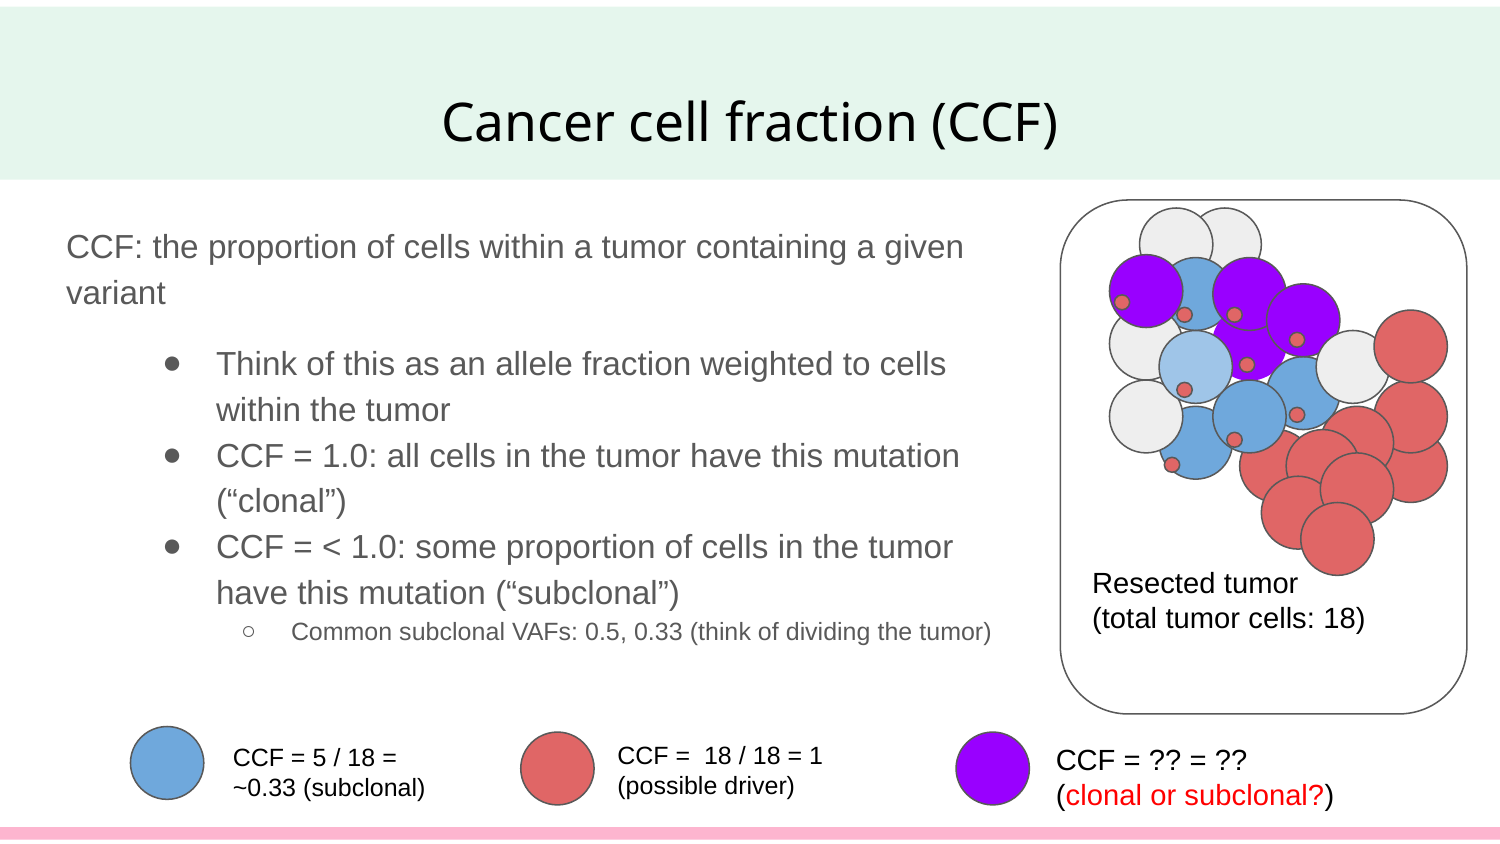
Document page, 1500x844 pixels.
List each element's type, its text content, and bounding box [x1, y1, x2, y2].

text_box [1226, 307, 1243, 323]
text_box [1160, 406, 1232, 480]
text_box [1289, 407, 1305, 423]
text_box [1374, 382, 1448, 453]
text_box [1176, 382, 1193, 398]
text_box [1316, 330, 1389, 404]
text_box [1109, 254, 1183, 328]
list CCF: the proportion of cells within a tumor containing a given variant Think of this as an allele fraction weighted to cells within the tumor CCF = 1.0: all cells in the tumor have this mutation (“clonal”) CCF = < 1.0: some proportion of cells in the tumor have this mutation (“subclonal”) Common subclonal VAFs: 0.5, 0.33 (think of dividing the tumor) [51, 204, 1029, 766]
text_box [1159, 330, 1233, 404]
text_box [1109, 380, 1183, 453]
text_box [1212, 257, 1286, 331]
text_box [956, 732, 1030, 805]
text_box [1239, 430, 1299, 500]
text_box [1139, 207, 1213, 265]
text_box [1164, 457, 1180, 473]
text_box [1114, 294, 1130, 310]
text_box [1320, 452, 1394, 523]
text_box [1201, 207, 1262, 268]
text_box [1176, 307, 1193, 323]
text_box [1173, 257, 1222, 330]
text_box [1323, 406, 1394, 465]
text_box [1109, 317, 1182, 381]
text_box [1266, 283, 1340, 357]
text_box [1214, 319, 1285, 380]
text_box [1374, 310, 1448, 383]
text_box [1300, 502, 1375, 549]
text_box [1212, 380, 1287, 453]
title Cancer cell fraction (CCF) [51, 72, 1449, 167]
text_box [520, 732, 595, 805]
text_box [1226, 432, 1243, 448]
text_box [1060, 199, 1467, 714]
text_box [1267, 357, 1339, 430]
text_box [130, 726, 204, 800]
text_box Resected tumor (total tumor cells: 18) [1077, 549, 1448, 650]
text_box CCF = 18 / 18 = 1 (possible driver) [602, 724, 850, 815]
text_box [1386, 441, 1448, 503]
text_box [1289, 332, 1305, 348]
text_box CCF = 5 / 18 = ~0.33 (subclonal) [217, 726, 472, 817]
text_box CCF = ?? = ?? (clonal or subclonal?) [1040, 726, 1373, 827]
text_box [1286, 429, 1357, 482]
text_box [1239, 357, 1255, 373]
text_box [1261, 476, 1323, 549]
